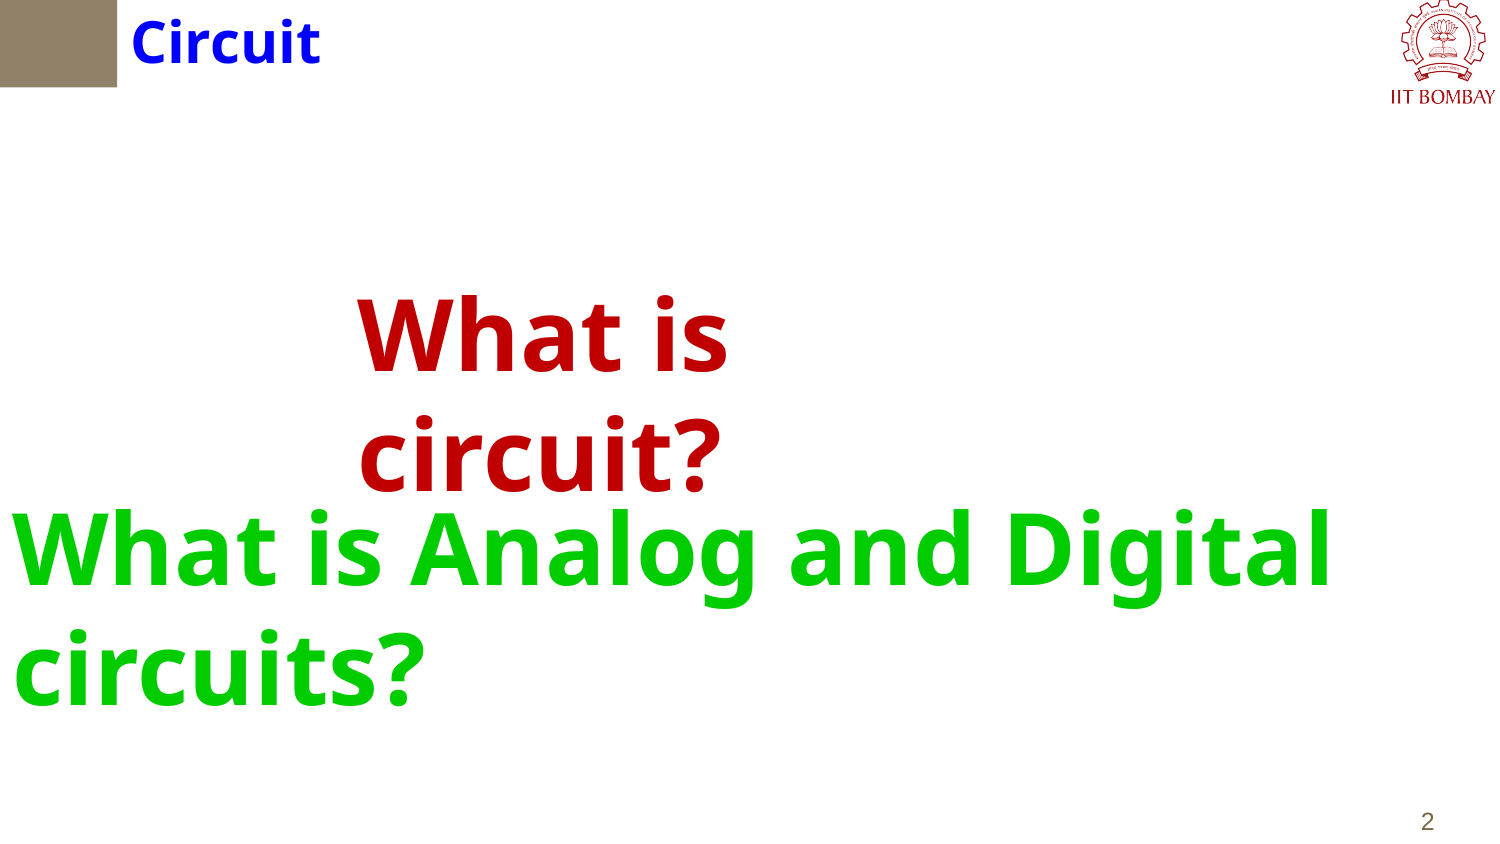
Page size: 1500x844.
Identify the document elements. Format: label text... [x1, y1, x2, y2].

text_box Circuit [118, 0, 337, 83]
text_box What is circuit? [343, 263, 1101, 478]
text_box 2 [1406, 798, 1500, 843]
picture [1390, 0, 1496, 104]
text_box [0, 0, 118, 88]
text_box What is Analog and Digital circuits? [0, 478, 1500, 733]
